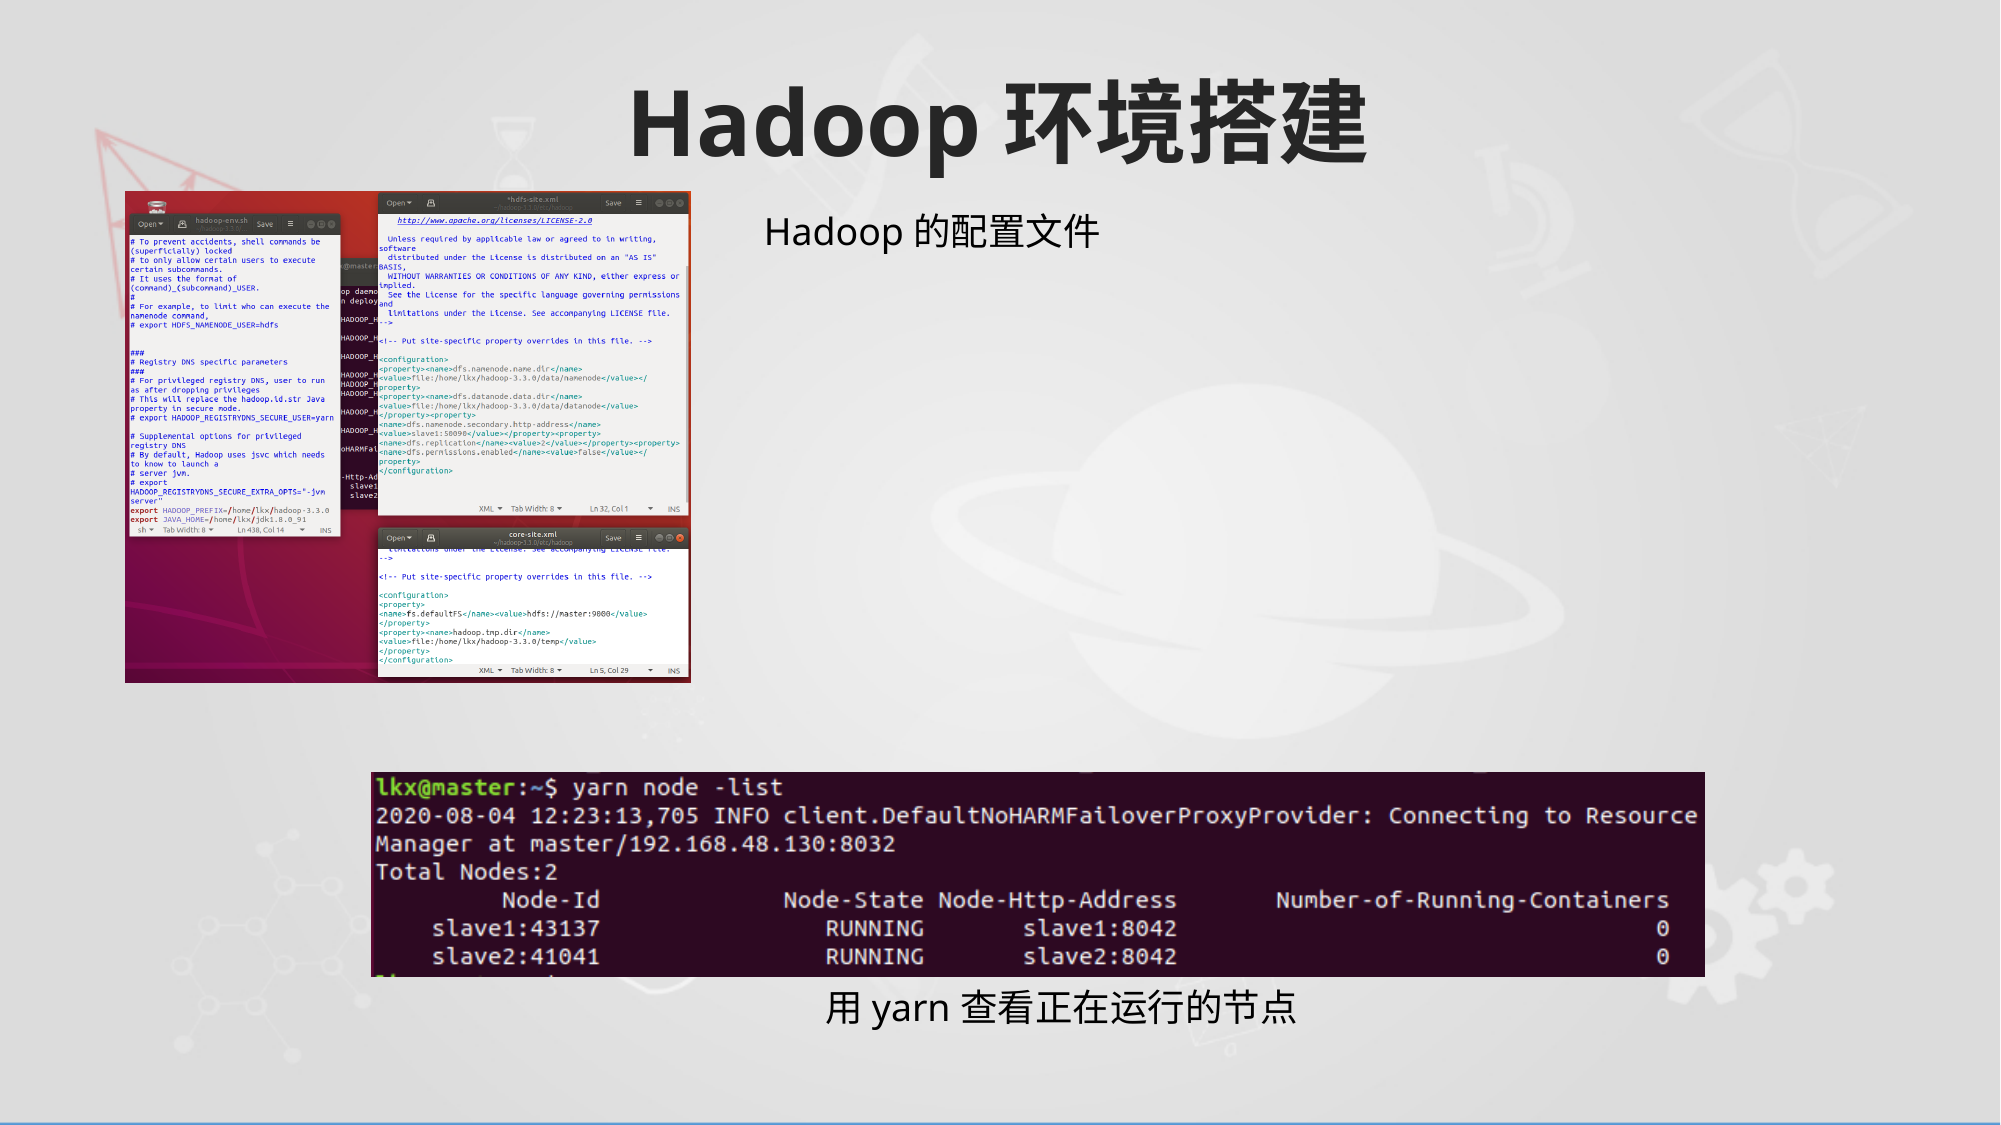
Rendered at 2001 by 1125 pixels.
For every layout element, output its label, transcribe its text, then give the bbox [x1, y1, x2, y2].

picture [0, 0, 2001, 1125]
text_box Hadoop的配置文件 [749, 200, 1116, 261]
text_box 用yarn查看正在运行的节点 [810, 977, 1313, 1037]
title Hadoop环境搭建 [292, 62, 1705, 192]
